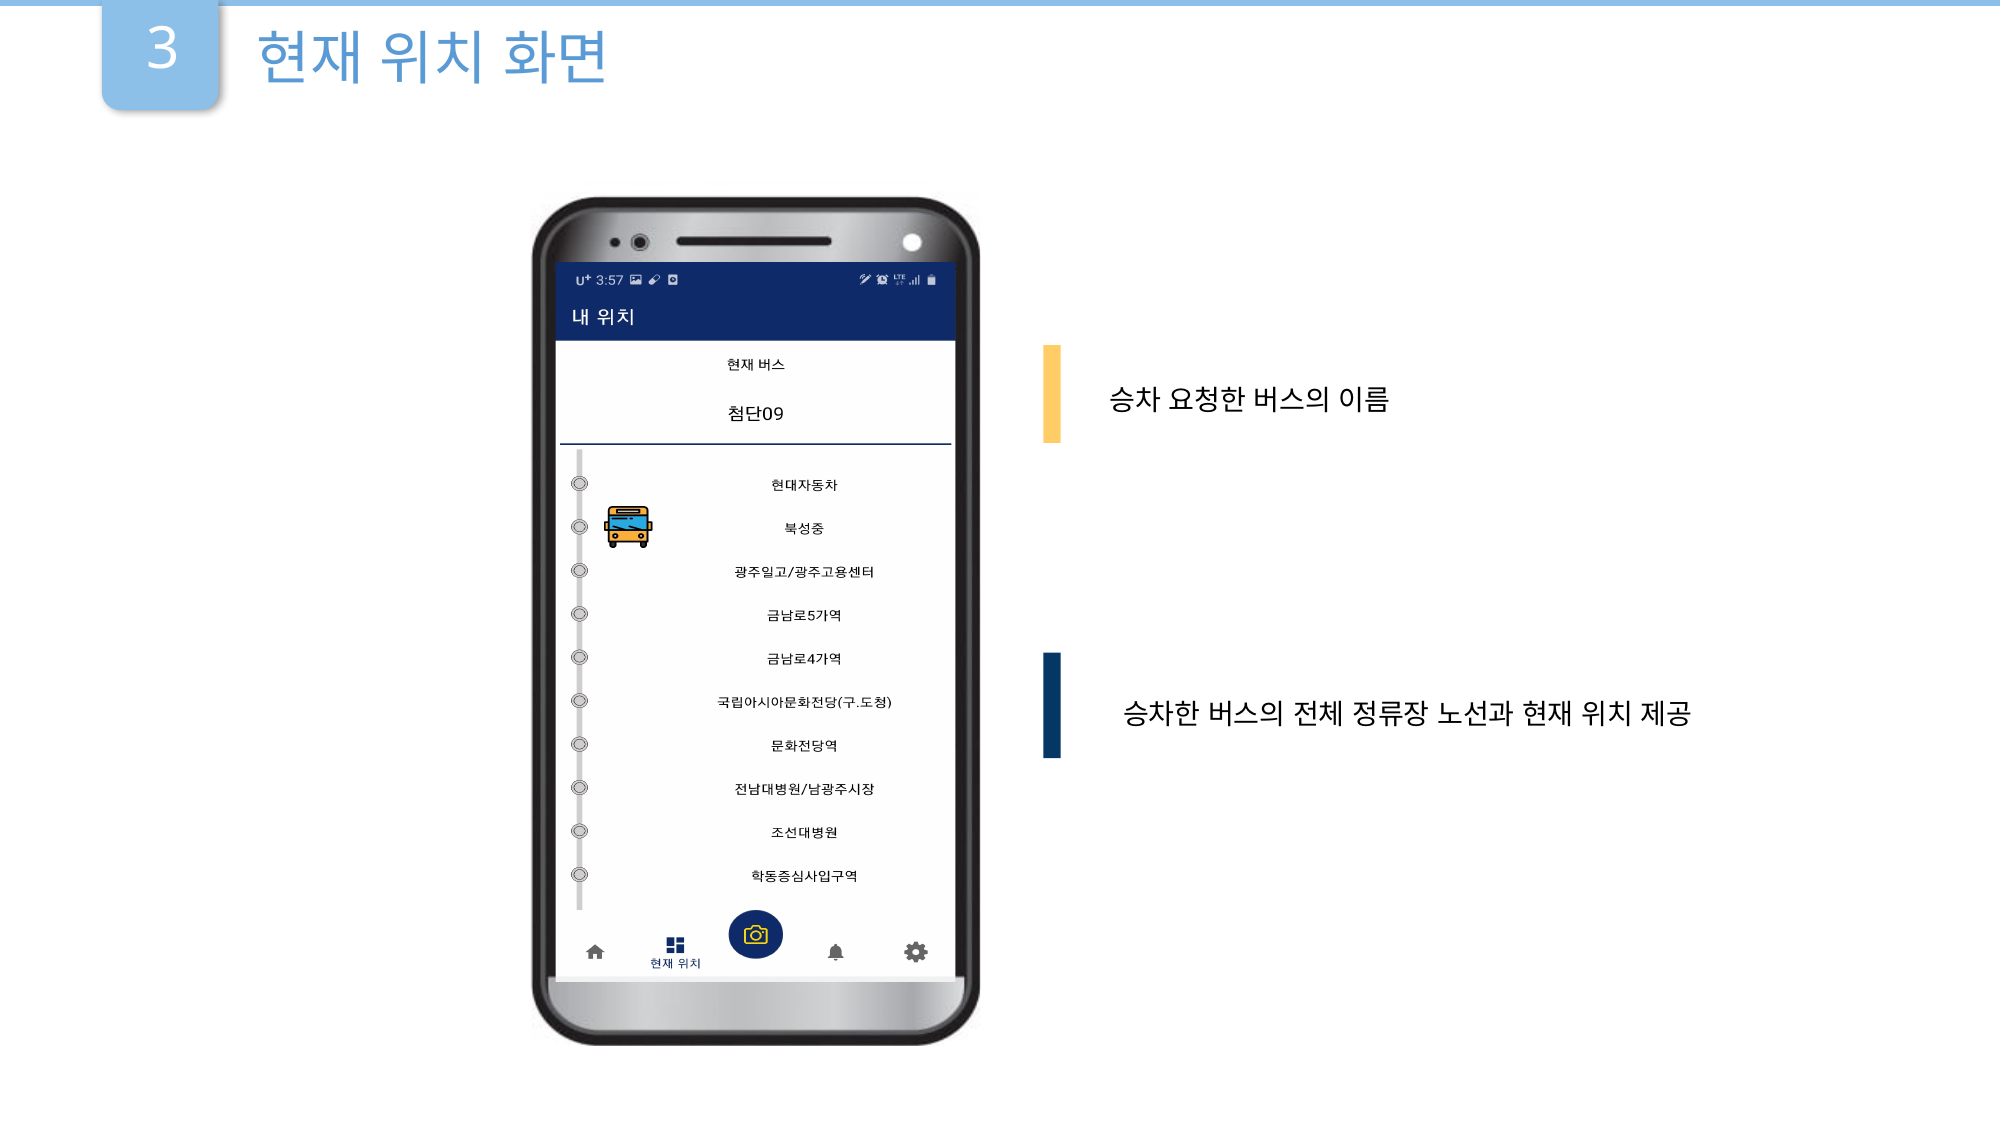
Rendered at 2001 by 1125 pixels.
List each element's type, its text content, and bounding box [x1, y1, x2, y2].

text_box 승차 요청한 버스의 이름 [1094, 364, 1406, 423]
title 현재 위치 화면 [241, 18, 637, 102]
text_box [1042, 652, 1062, 759]
text_box 3 [116, 3, 209, 88]
text_box [1042, 344, 1062, 444]
text_box 승차한 버스의 전체 정류장 노선과 현재 위치 제공 [1108, 679, 1708, 738]
picture [530, 180, 981, 1046]
